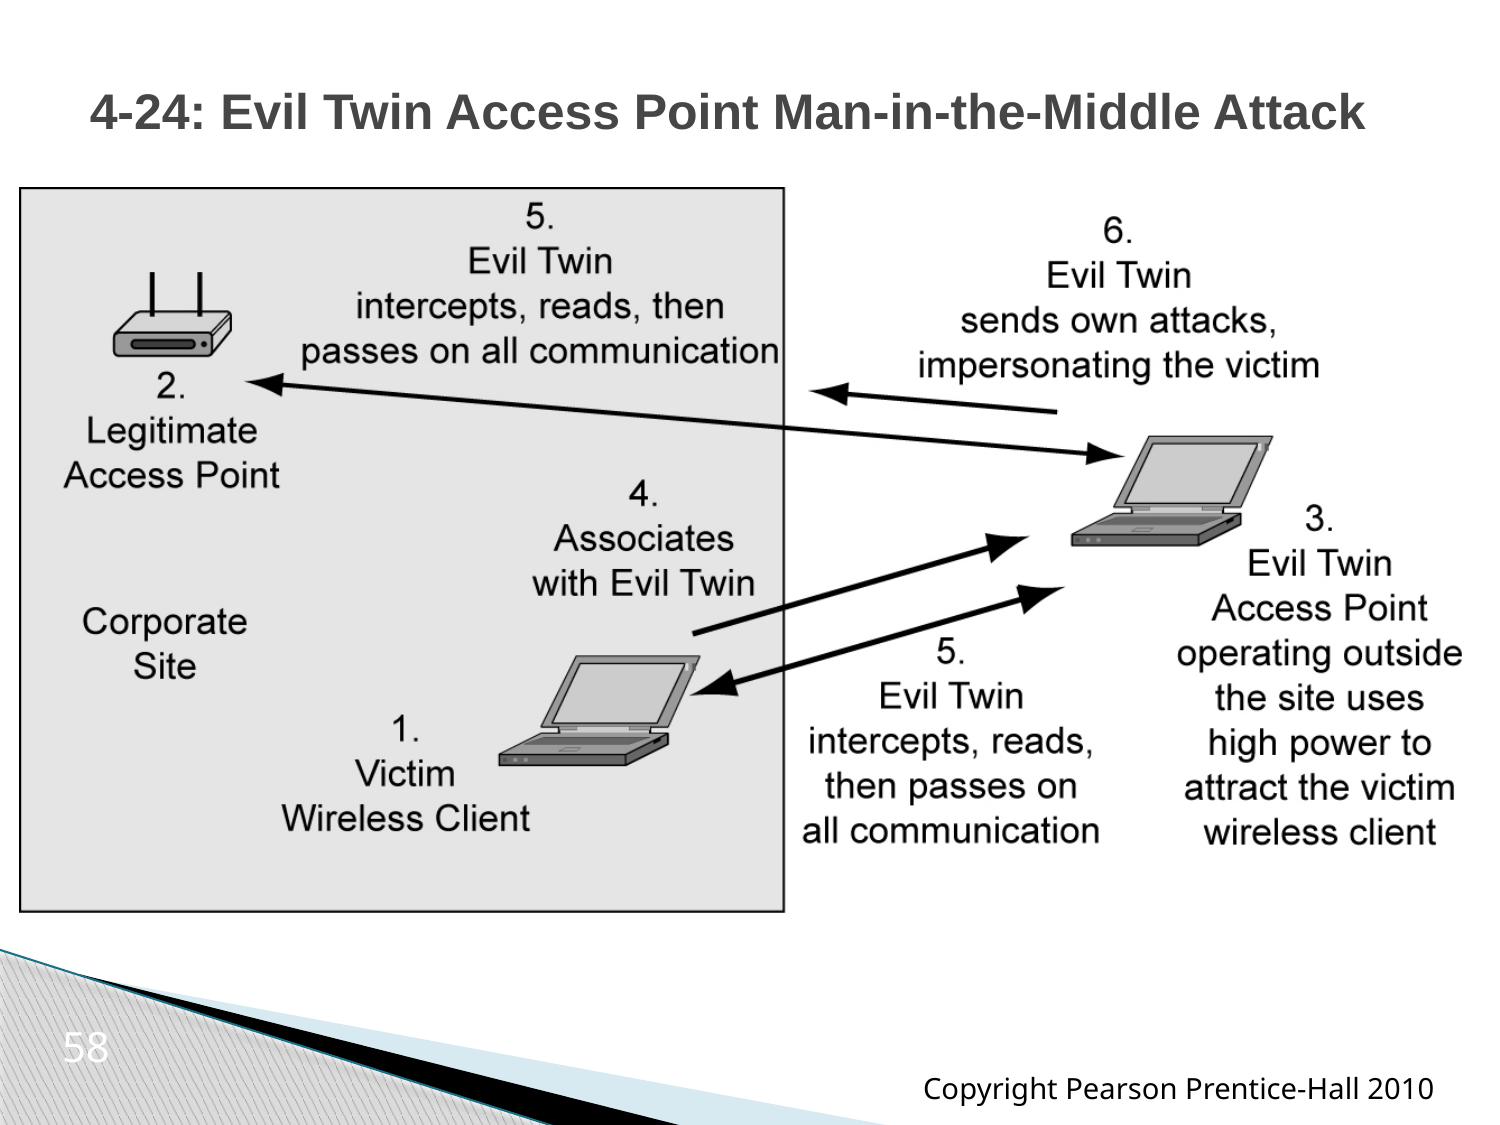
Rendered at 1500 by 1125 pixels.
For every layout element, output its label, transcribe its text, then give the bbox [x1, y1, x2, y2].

picture [18, 187, 1463, 913]
footer Copyright Pearson Prentice-Hall 2010 [737, 1052, 1450, 1113]
slide_number 58 [0, 1025, 125, 1085]
title 4-24: Evil Twin Access Point Man-in-the-Middle Attack [75, 45, 1425, 175]
